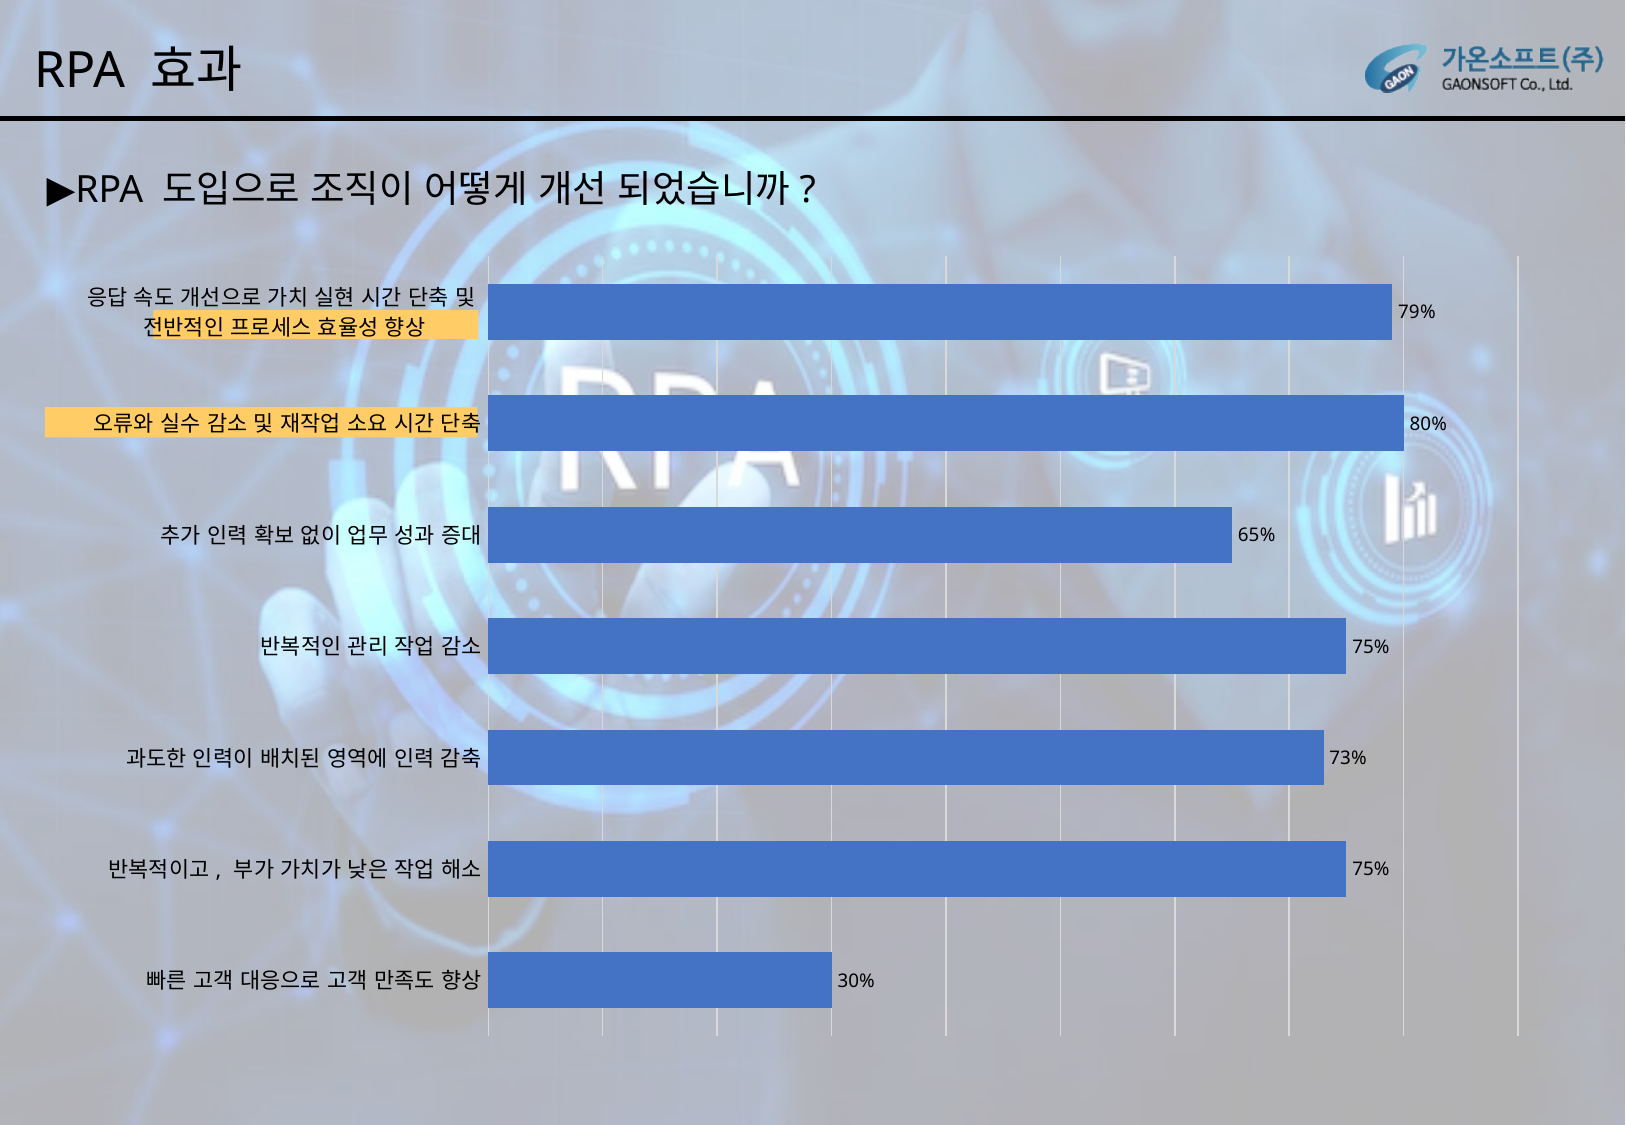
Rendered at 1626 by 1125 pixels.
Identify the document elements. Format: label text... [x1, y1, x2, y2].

text_box RPA 효과 [20, 30, 258, 105]
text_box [44, 144, 1581, 1095]
picture [1365, 43, 1604, 93]
